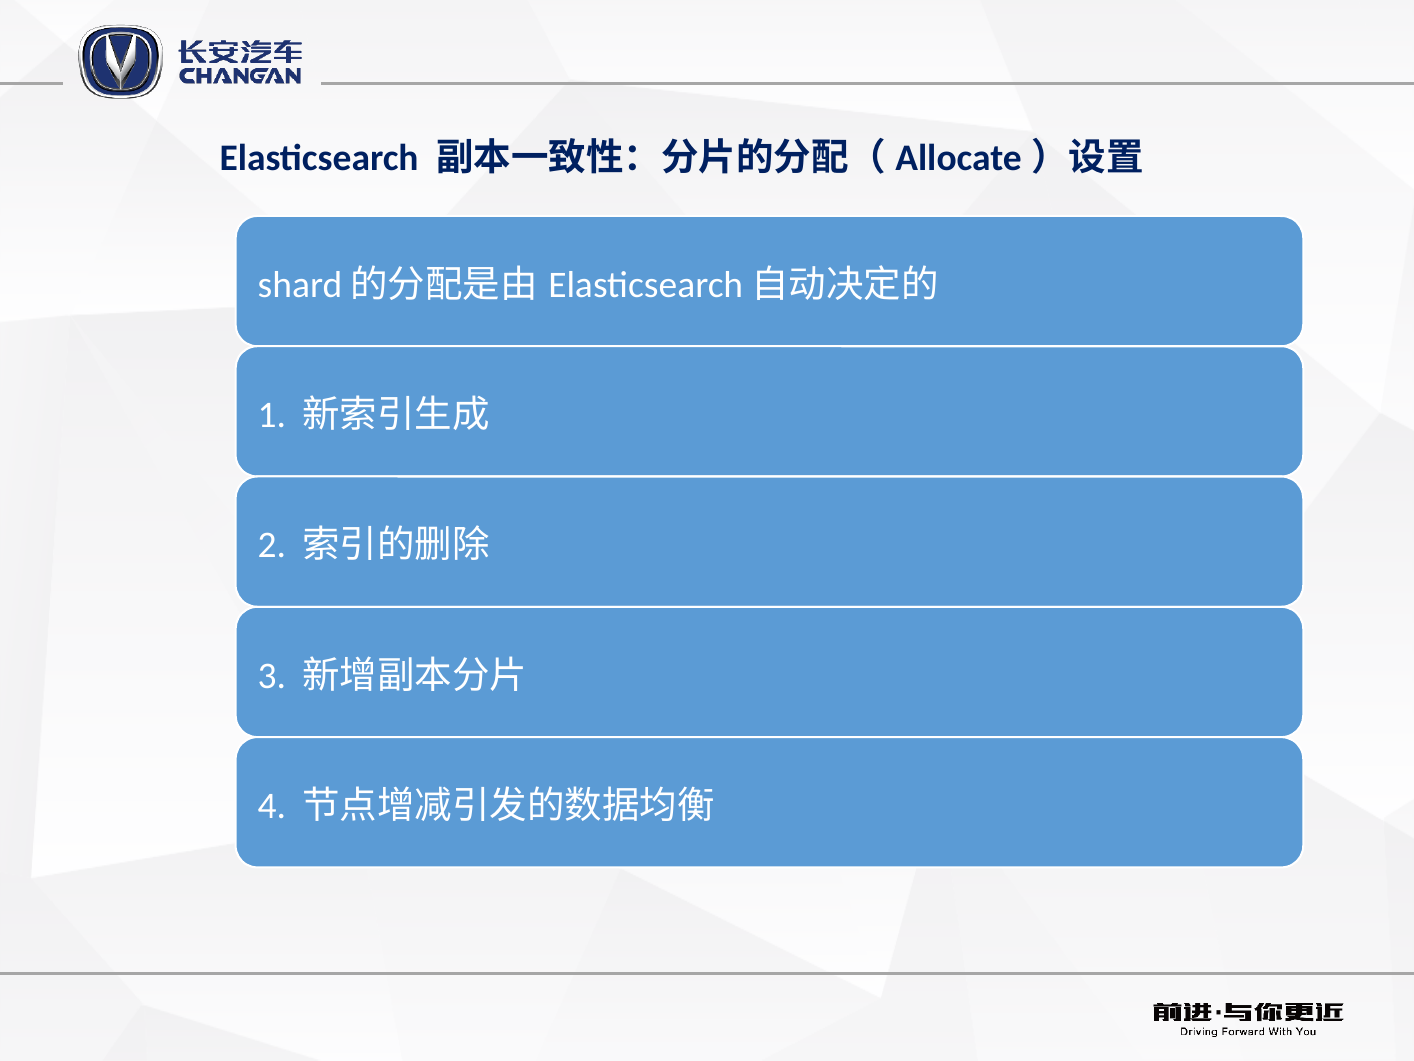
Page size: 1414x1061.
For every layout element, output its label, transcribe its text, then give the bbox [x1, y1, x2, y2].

text_box Elasticsearch 副本一致性：分片的分配（Allocate）设置 [204, 125, 1222, 186]
picture [0, 0, 1414, 972]
picture [0, 975, 1414, 1061]
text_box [235, 215, 1304, 868]
